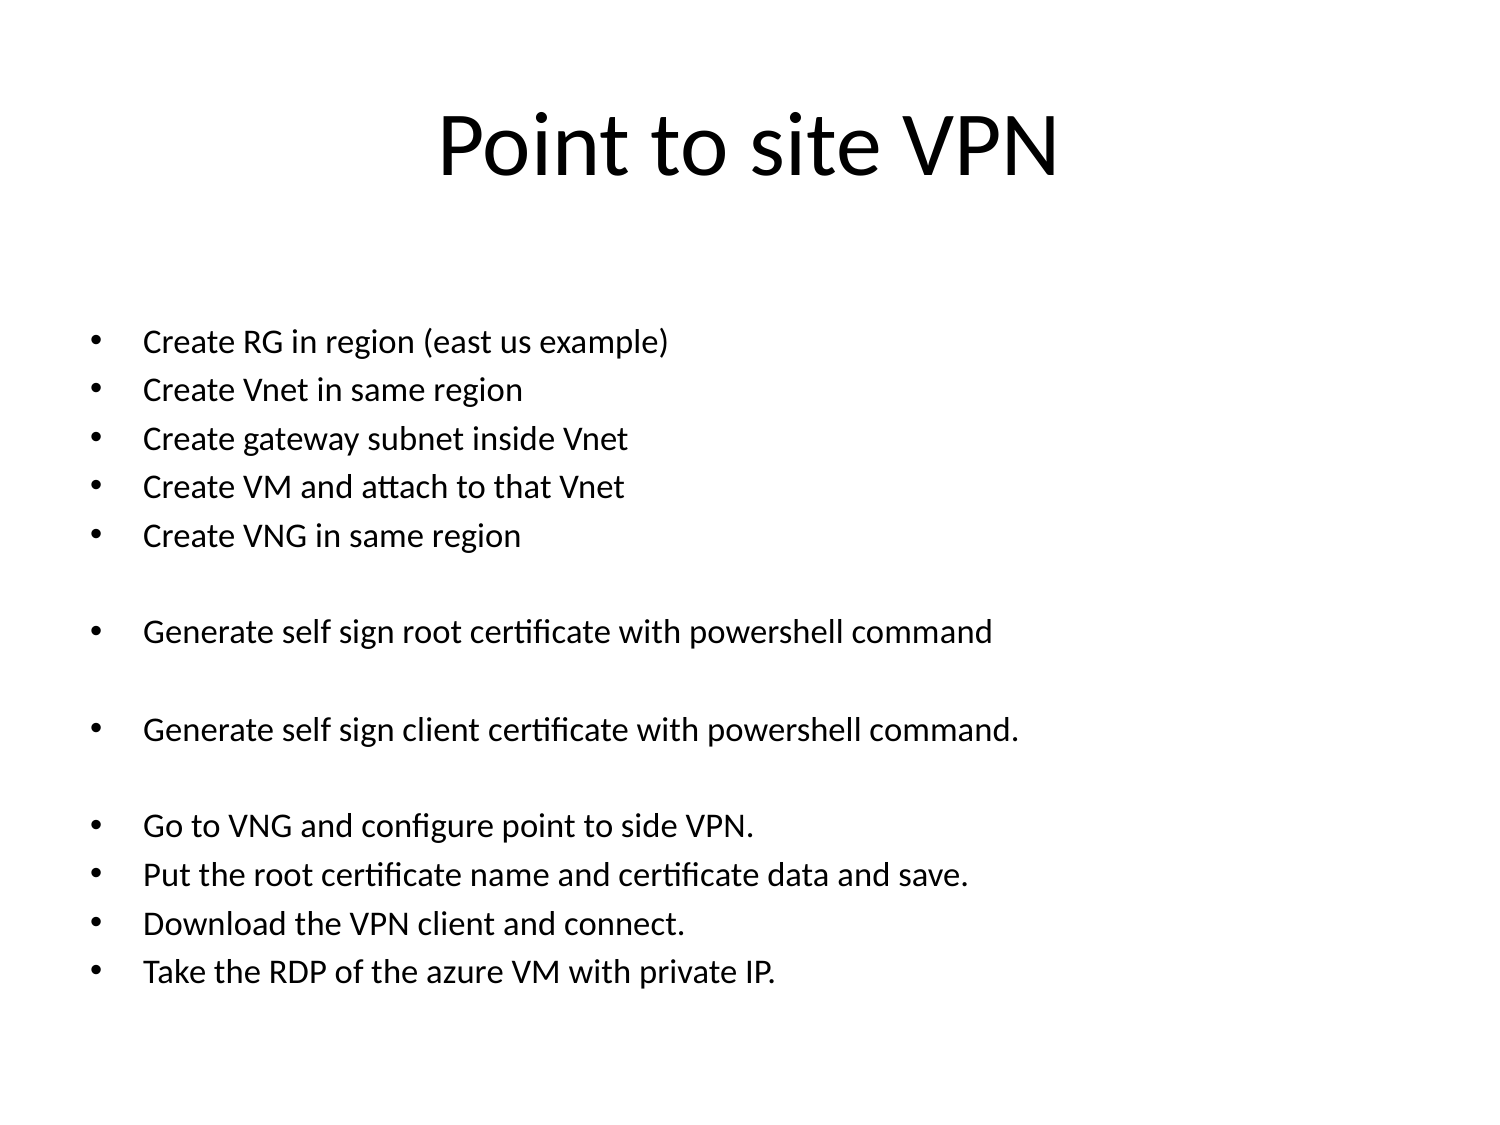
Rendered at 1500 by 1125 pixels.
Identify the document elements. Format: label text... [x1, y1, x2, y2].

title Point to site VPN [75, 45, 1425, 233]
list Create RG in region (east us example) Create Vnet in same region Create gateway subnet inside Vnet Create VM and attach to that Vnet Create VNG in same region Generate self sign root certificate with powershell command Generate self sign client certificate with powershell command. Go to VNG and configure point to side VPN. Put the root certificate name and certificate data and save. Download the VPN client and connect. Take the RDP of the azure VM with private IP. [75, 262, 1425, 1005]
